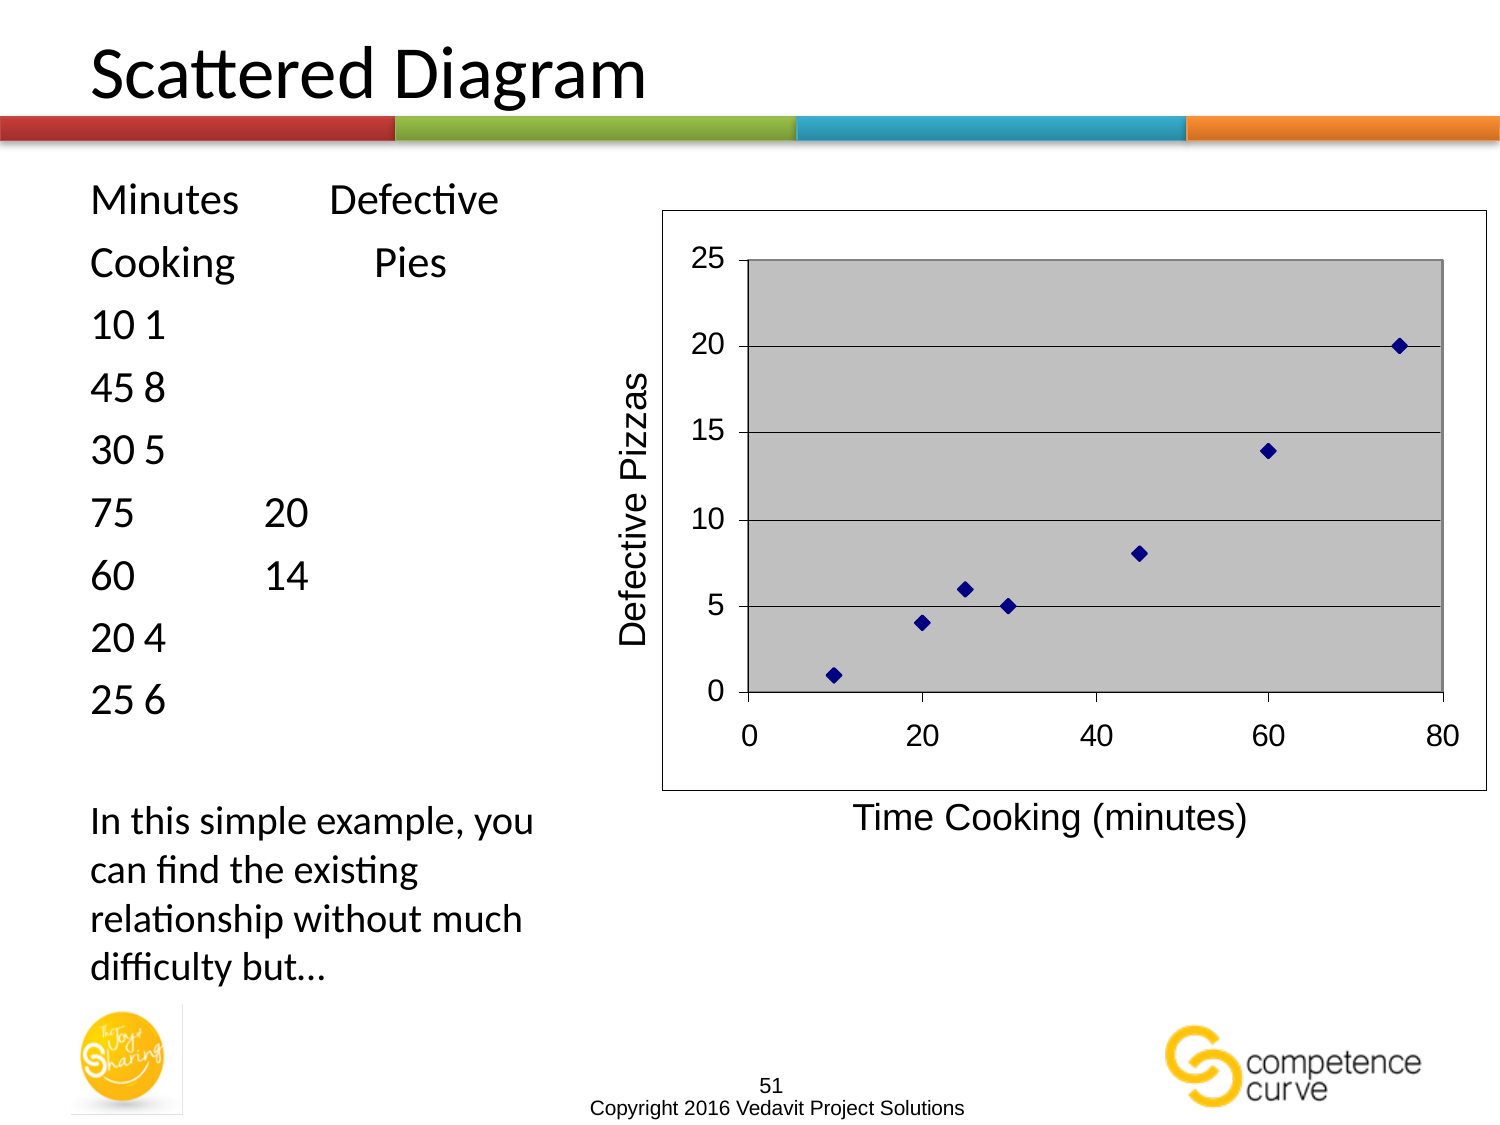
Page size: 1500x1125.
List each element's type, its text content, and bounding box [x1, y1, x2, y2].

text_box Defective Pizzas [599, 235, 644, 786]
list Minutes Defective Cooking Pies 10 1 45 8 30 5 75 20 60 14 20 4 25 6 In this simple example, you can find the existing relationship without much difficulty but… [74, 162, 576, 1001]
title Scattered Diagram [74, 0, 1426, 163]
slide_number 51 [596, 1063, 947, 1087]
text_box Time Cooking (minutes) [837, 810, 1388, 846]
picture [71, 1004, 184, 1116]
footer Copyright 2016 Vedavit Project Solutions [575, 1087, 1050, 1125]
picture [1164, 1023, 1425, 1112]
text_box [649, 197, 1500, 802]
